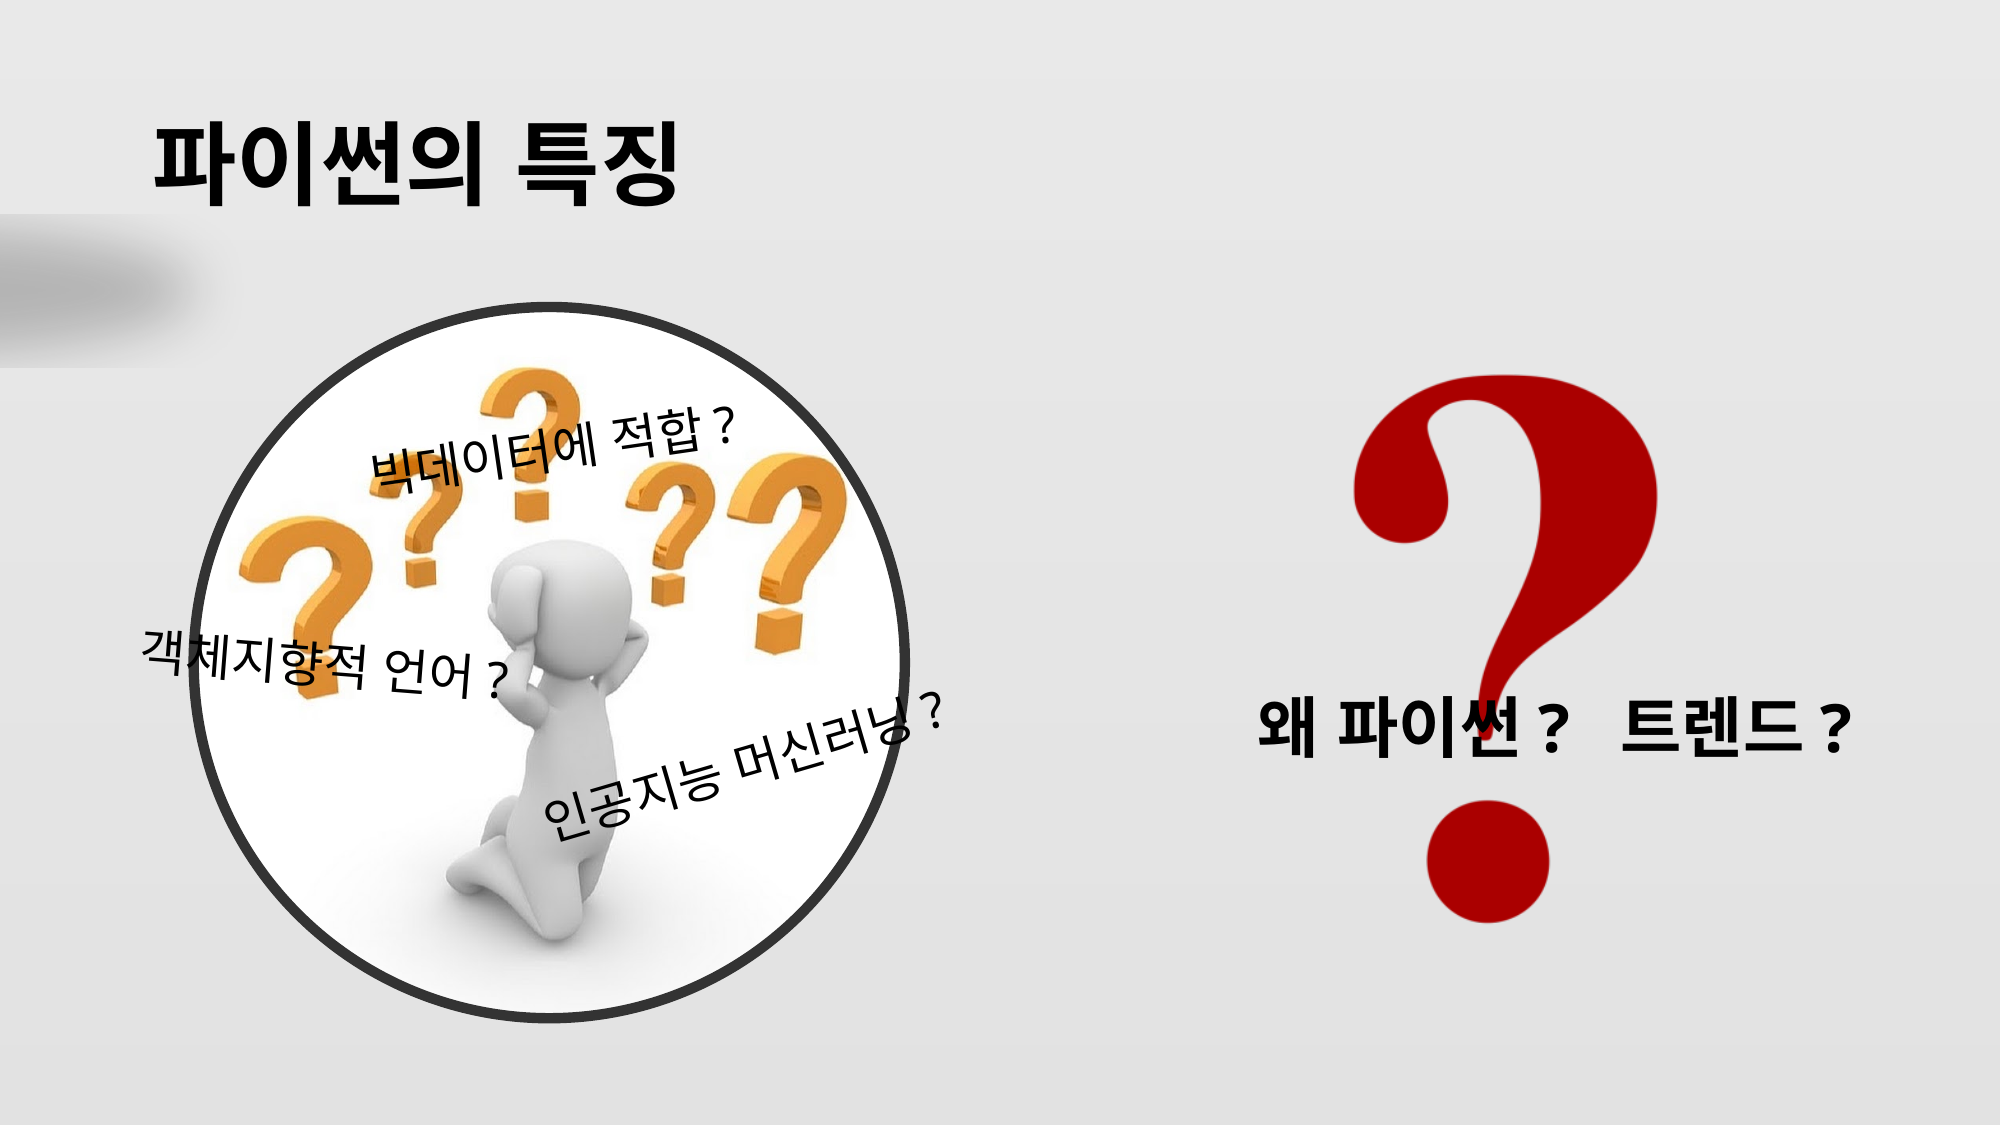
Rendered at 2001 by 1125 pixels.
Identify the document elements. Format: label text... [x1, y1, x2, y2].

list 객체지향적 언어? [120, 617, 193, 719]
text_box 왜 파이썬? 트렌드? [1701, 678, 1833, 774]
picture [1318, 339, 1701, 979]
text_box 인공지능 머신러닝? [905, 654, 1036, 784]
picture [193, 306, 905, 1019]
text_box 왜 파이썬? 트렌드? [1242, 678, 1318, 774]
title 파이썬의 특징 [137, 59, 1863, 278]
